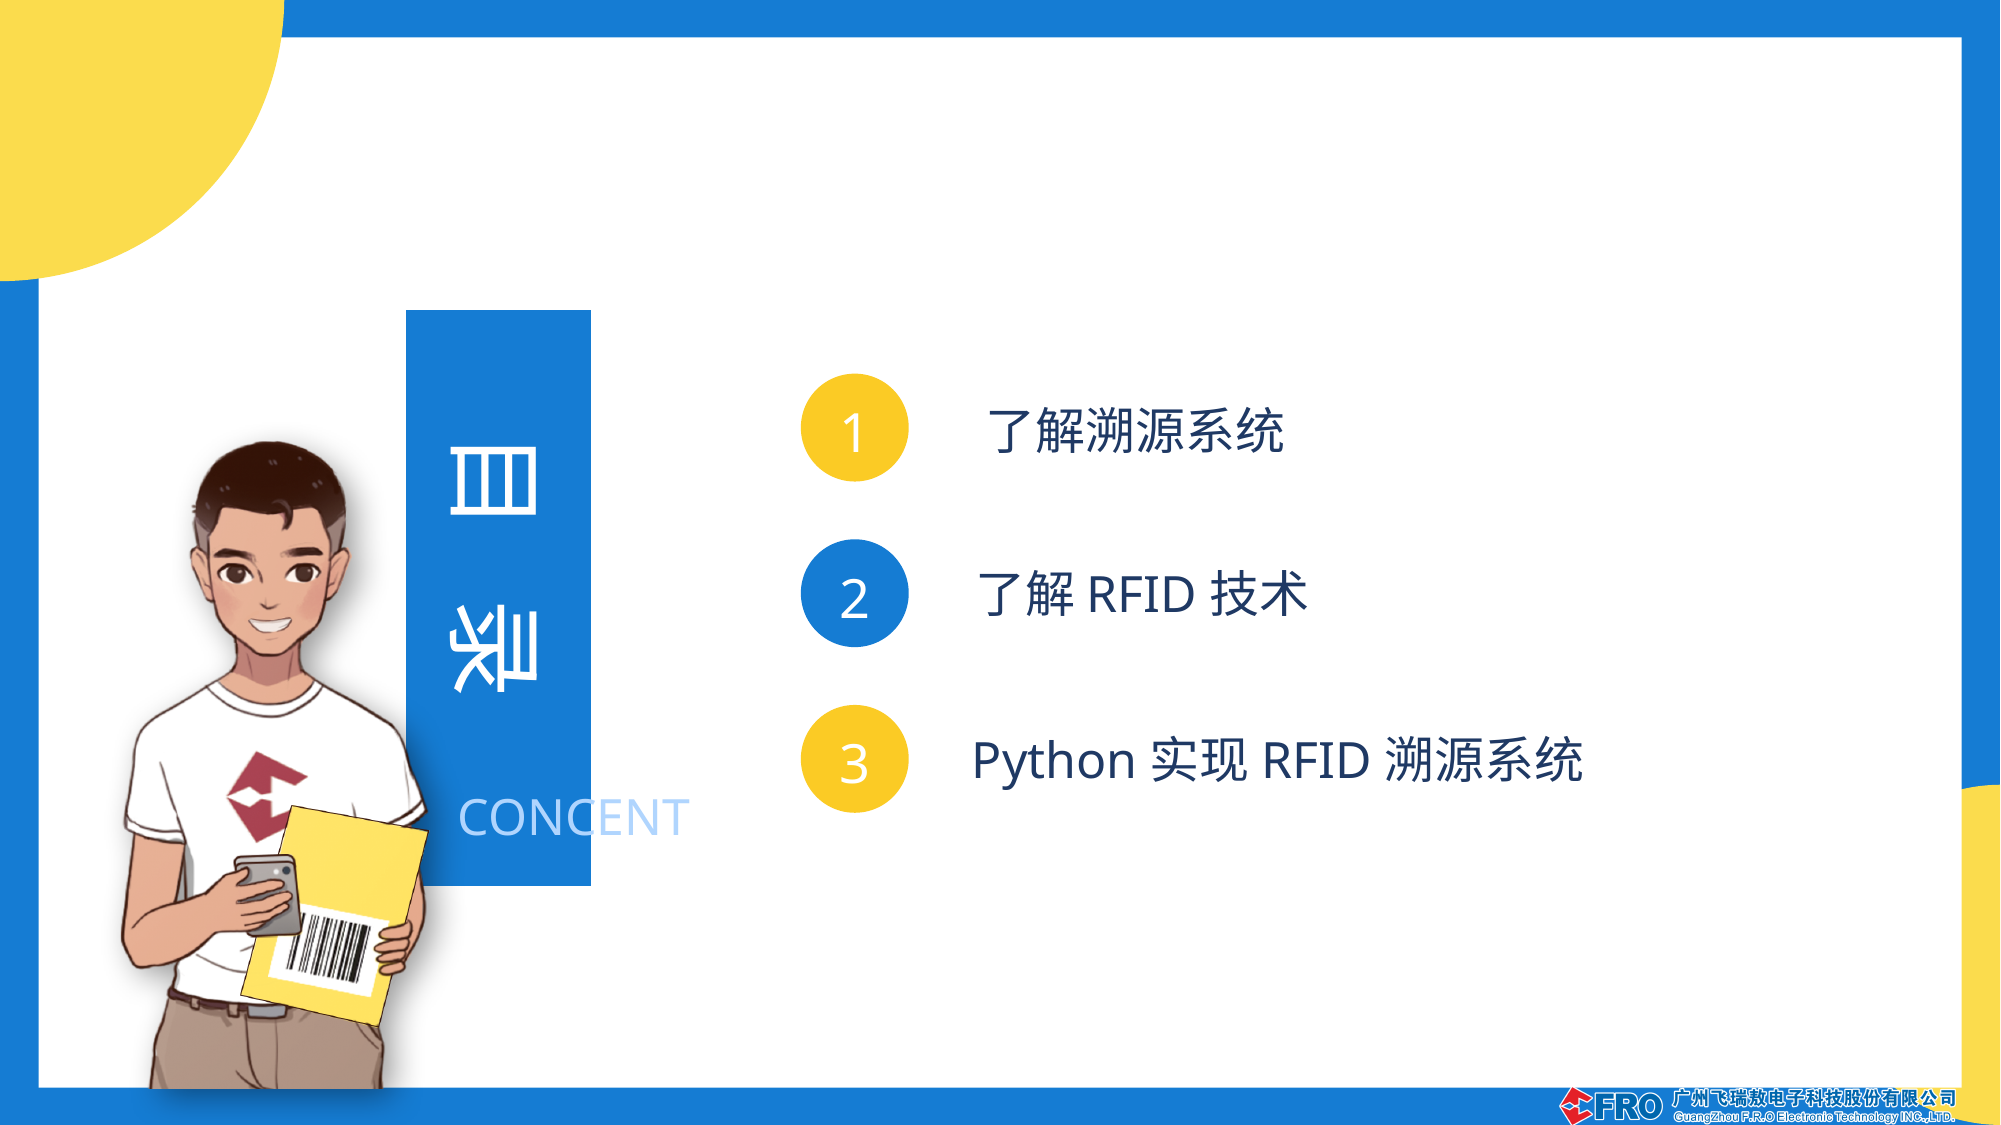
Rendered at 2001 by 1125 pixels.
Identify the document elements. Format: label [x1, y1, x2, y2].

text_box [800, 539, 1311, 648]
picture [1559, 1087, 1956, 1125]
picture [104, 439, 440, 1089]
text_box [800, 704, 1580, 813]
text_box [800, 373, 1301, 482]
